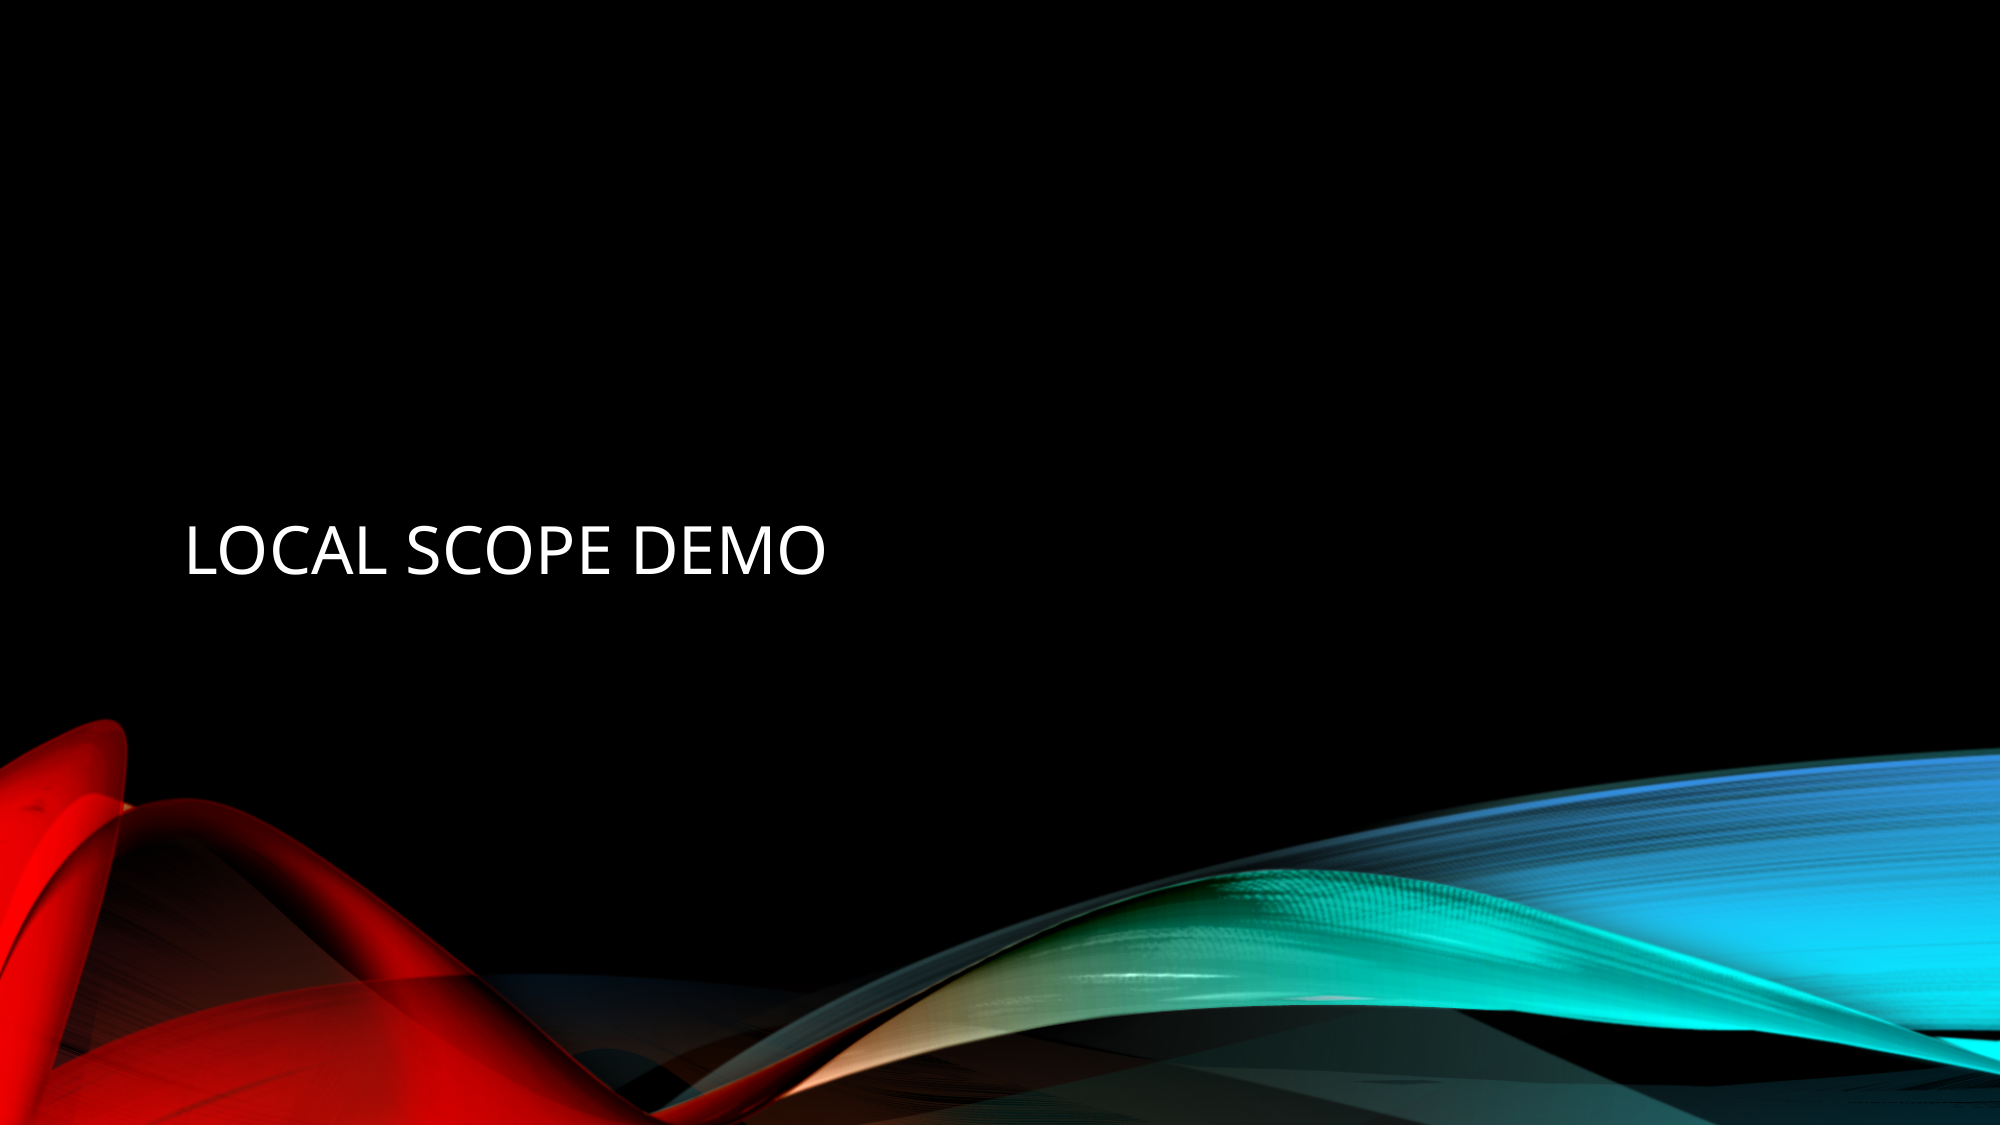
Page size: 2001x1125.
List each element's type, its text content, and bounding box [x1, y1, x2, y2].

picture [0, 717, 2000, 1125]
title Local scope Demo [168, 184, 1833, 597]
